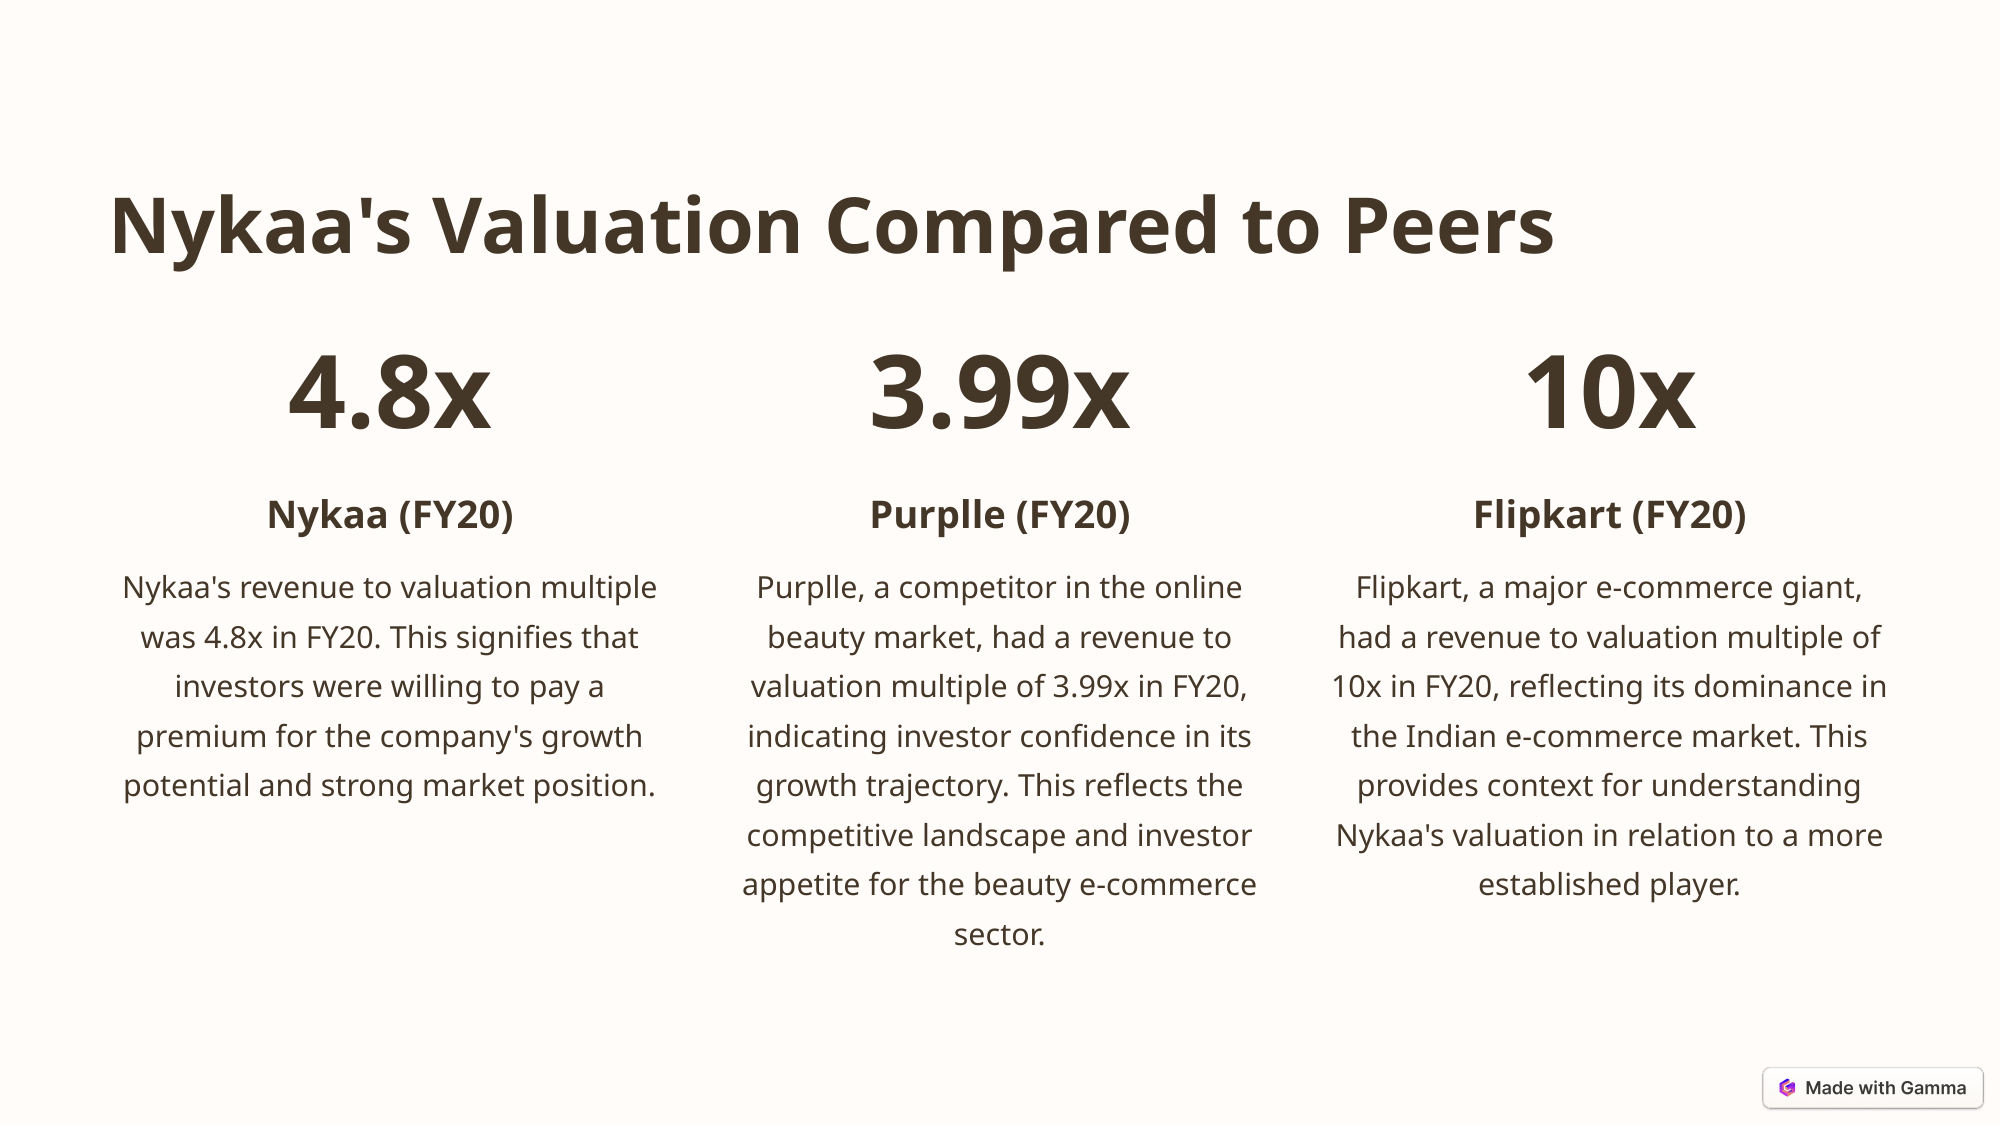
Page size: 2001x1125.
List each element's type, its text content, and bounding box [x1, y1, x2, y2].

text_box Nykaa (FY20) [196, 488, 584, 537]
picture [1755, 1059, 1991, 1116]
text_box Flipkart, a major e-commerce giant, had a revenue to valuation multiple of 10x in FY20, reflecting its dominance in the Indian e-commerce market. This provides context for understanding Nykaa's valuation in relation to a more established player. [1328, 555, 1892, 903]
text_box Purplle, a competitor in the online beauty market, had a revenue to valuation multiple of 3.99x in FY20, indicating investor confidence in its growth trajectory. This reflects the competitive landscape and investor appetite for the beauty e-commerce sector. [718, 555, 1282, 953]
text_box Purplle (FY20) [806, 488, 1194, 537]
text_box 3.99x [718, 347, 1282, 450]
text_box 10x [1328, 347, 1892, 450]
text_box Nykaa's revenue to valuation multiple was 4.8x in FY20. This signifies that investors were willing to pay a premium for the company's growth potential and strong market position. [108, 555, 672, 804]
text_box Nykaa's Valuation Compared to Peers [108, 172, 1331, 270]
text_box 4.8x [108, 347, 672, 450]
text_box Flipkart (FY20) [1416, 488, 1804, 537]
